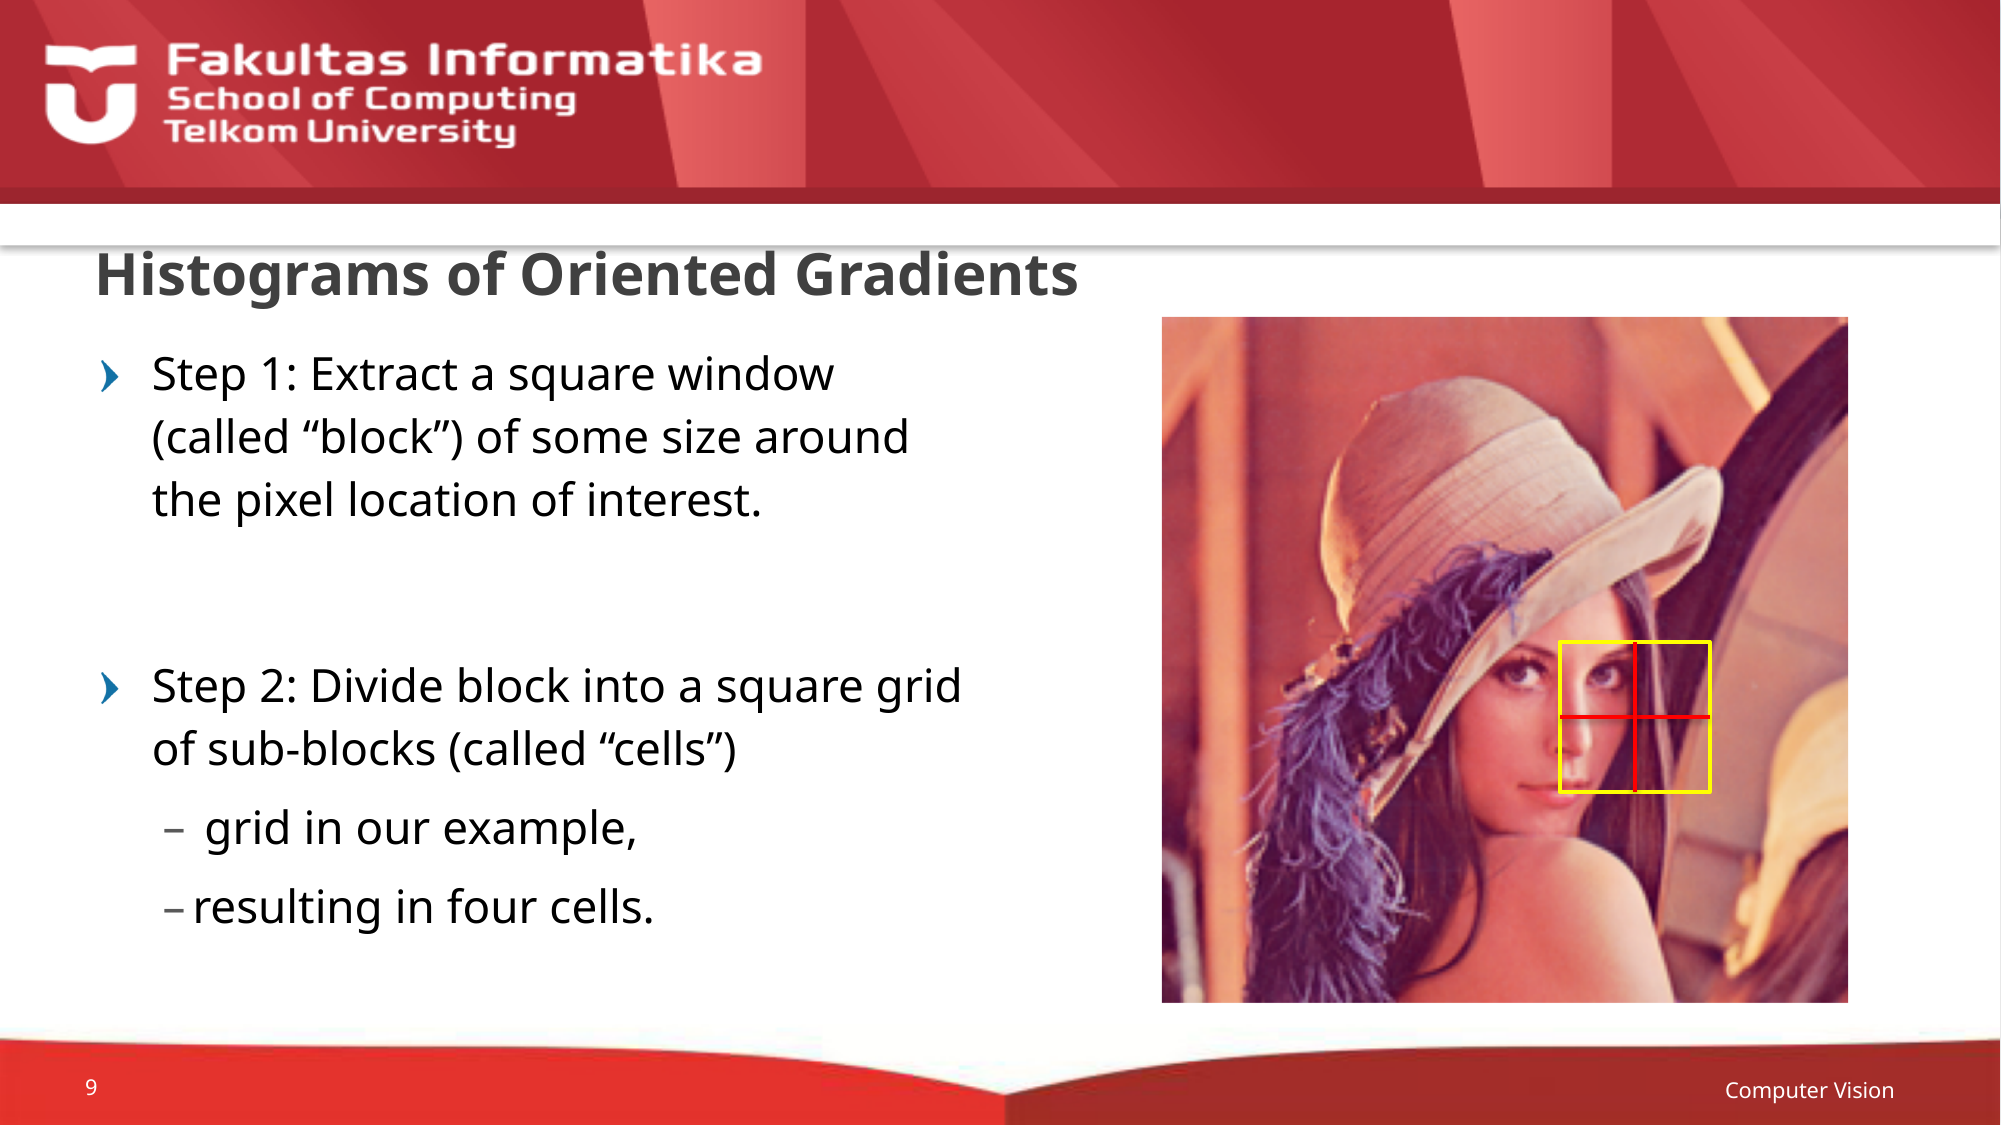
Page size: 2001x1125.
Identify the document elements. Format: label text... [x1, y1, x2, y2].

picture [0, 0, 2001, 1125]
picture [1153, 308, 1856, 1012]
picture [95, 350, 122, 394]
picture [95, 662, 122, 706]
list Computer Vision [1185, 1058, 1911, 1119]
slide_number 9 [85, 1058, 164, 1119]
title Histograms of Oriented Gradients [79, 219, 1901, 325]
